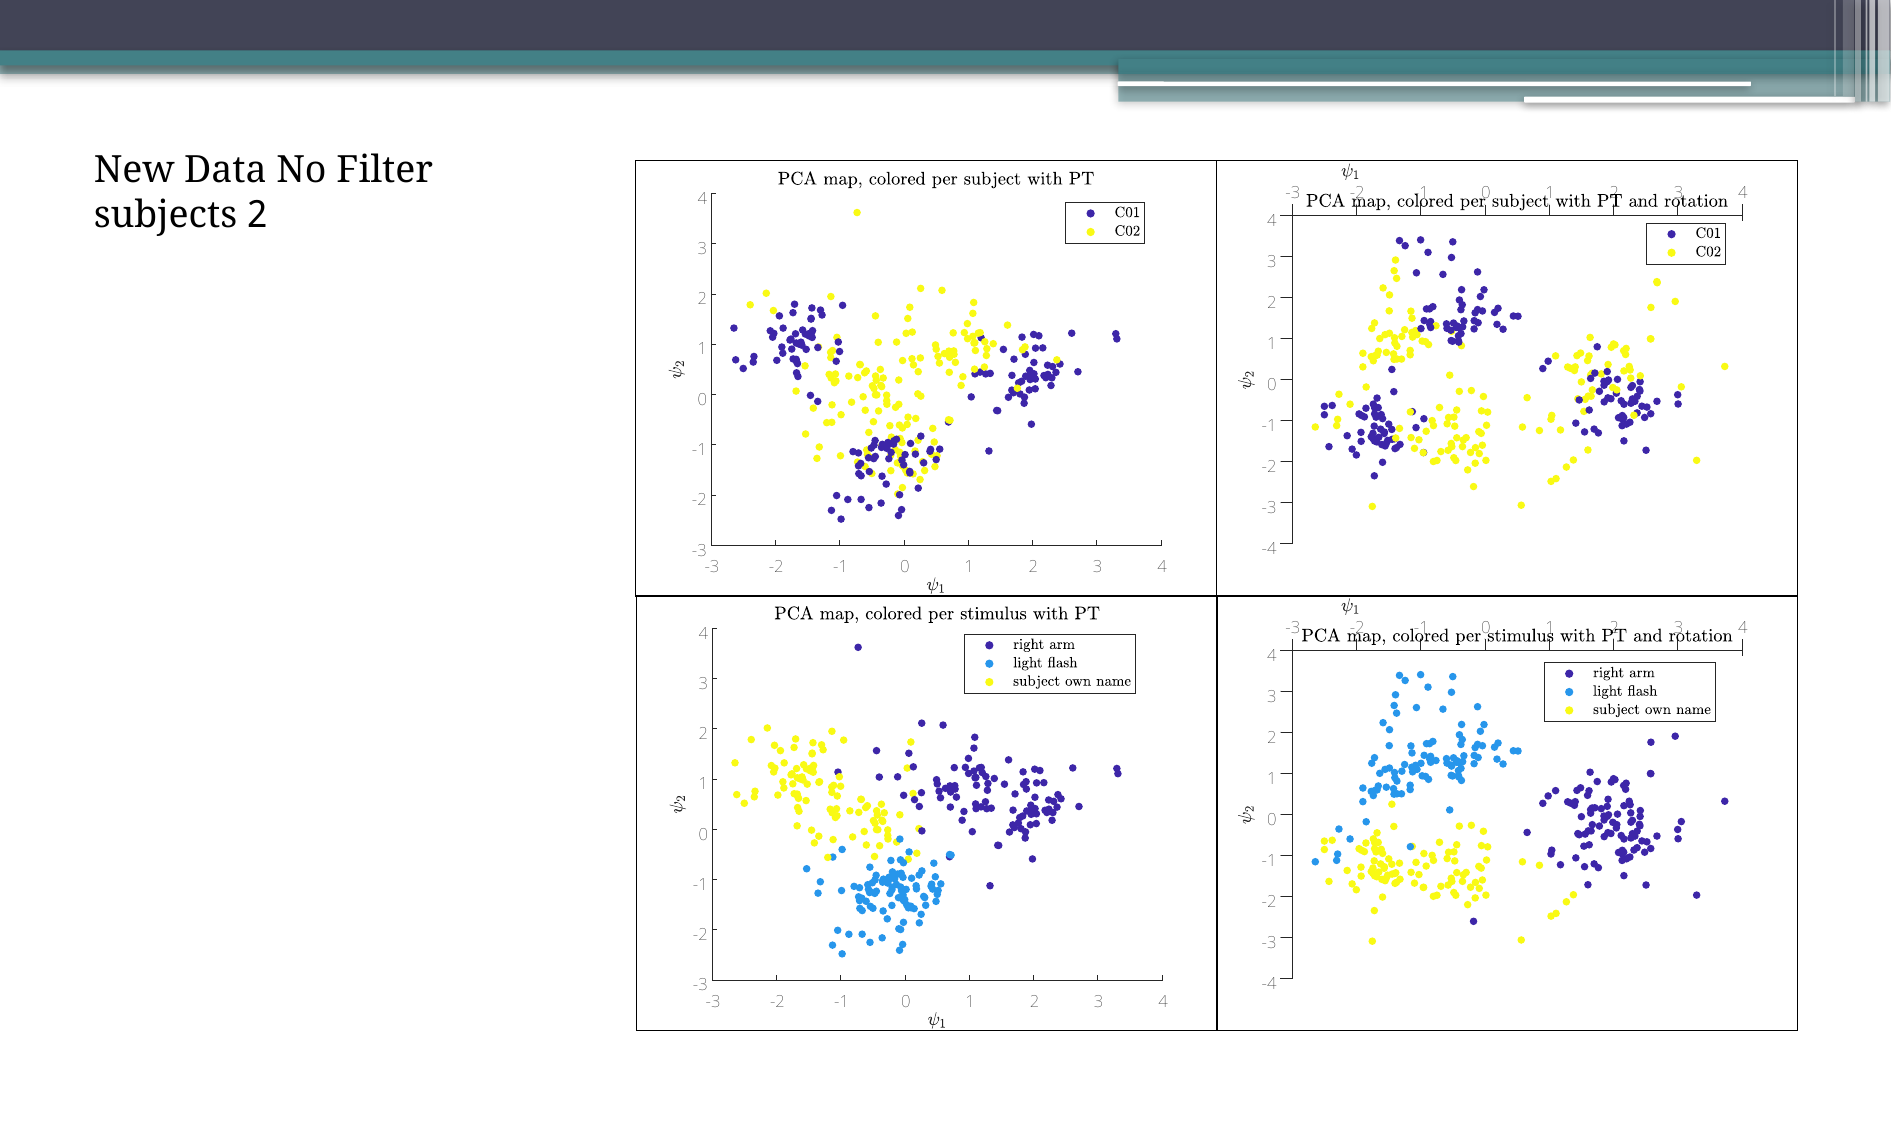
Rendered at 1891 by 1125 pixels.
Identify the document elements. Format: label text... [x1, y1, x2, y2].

text_box New Data No Filter 2 subjects [78, 137, 457, 242]
picture [635, 160, 1797, 1031]
